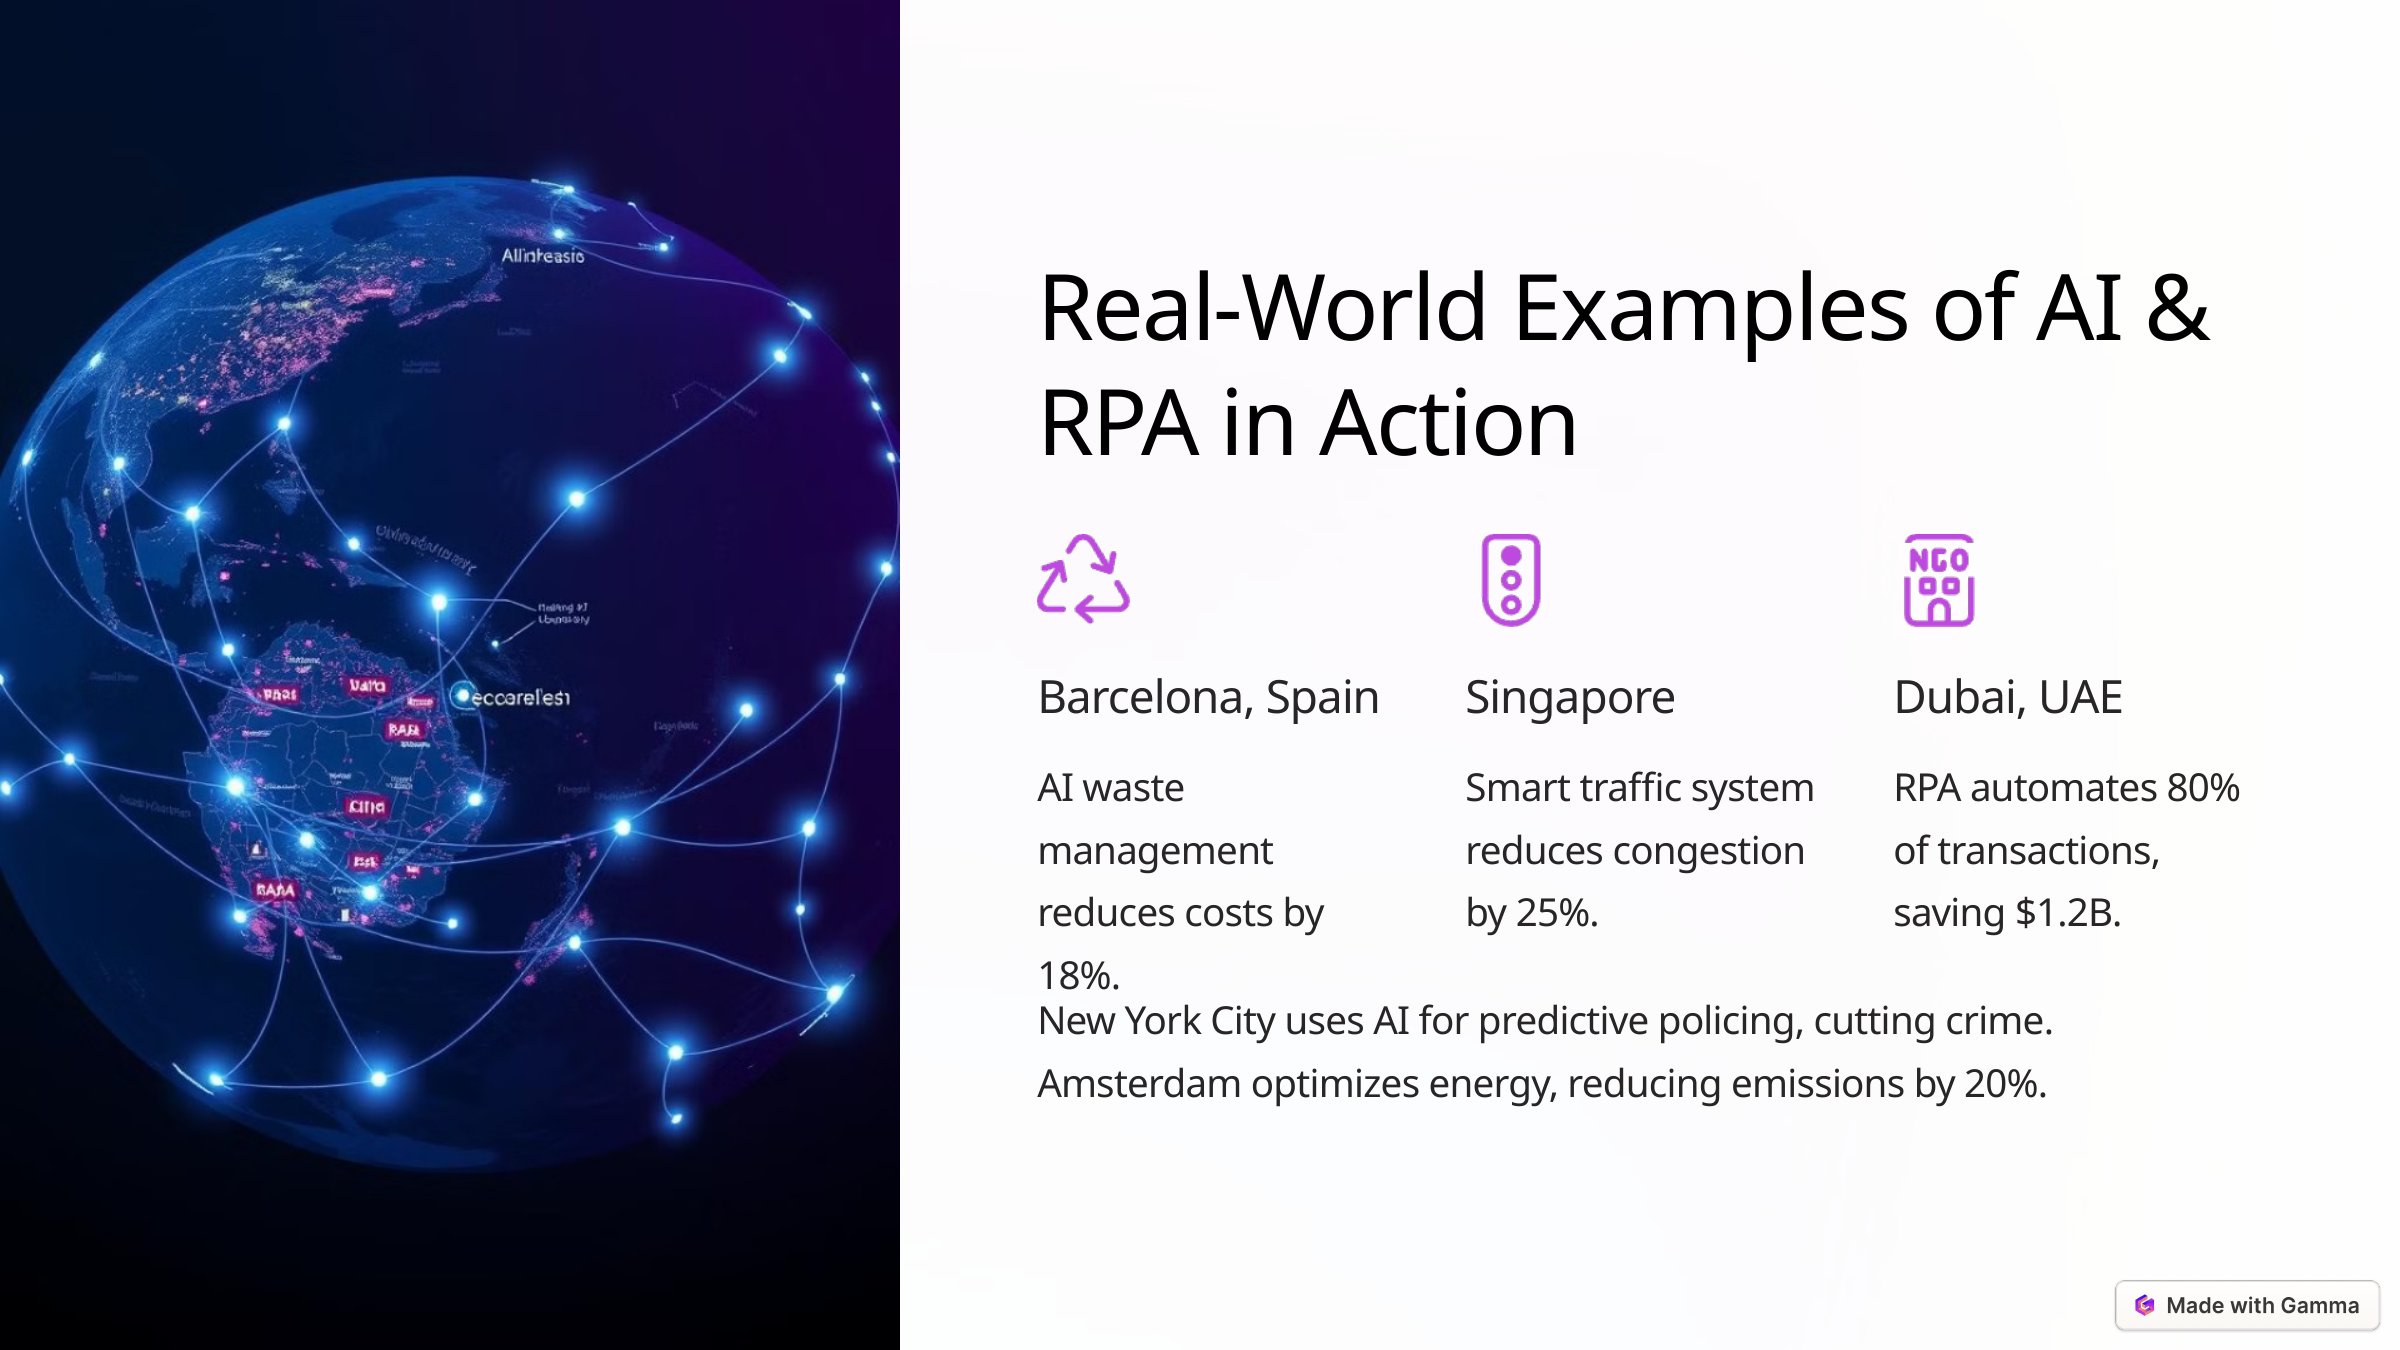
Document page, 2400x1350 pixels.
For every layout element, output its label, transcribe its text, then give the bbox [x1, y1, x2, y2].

picture [1465, 534, 1558, 627]
picture [2106, 1271, 2389, 1339]
text_box RPA automates 80% of transactions, saving $1.2B. [1893, 747, 2263, 936]
picture [1893, 534, 1986, 627]
picture [0, 0, 900, 1350]
text_box Singapore [1465, 665, 1835, 724]
picture [1037, 534, 1130, 627]
text_box Dubai, UAE [1893, 665, 2263, 724]
text_box Smart traffic system reduces congestion by 25%. [1465, 747, 1835, 936]
text_box AI waste management reduces costs by 18%. [1037, 747, 1407, 873]
text_box New York City uses AI for predictive policing, cutting crime. Amsterdam optimizes energy, reducing emissions by 20%. [1037, 979, 2263, 1106]
text_box Barcelona, Spain [1037, 665, 1407, 724]
text_box Real-World Examples of AI & RPA in Action [1037, 244, 2263, 476]
